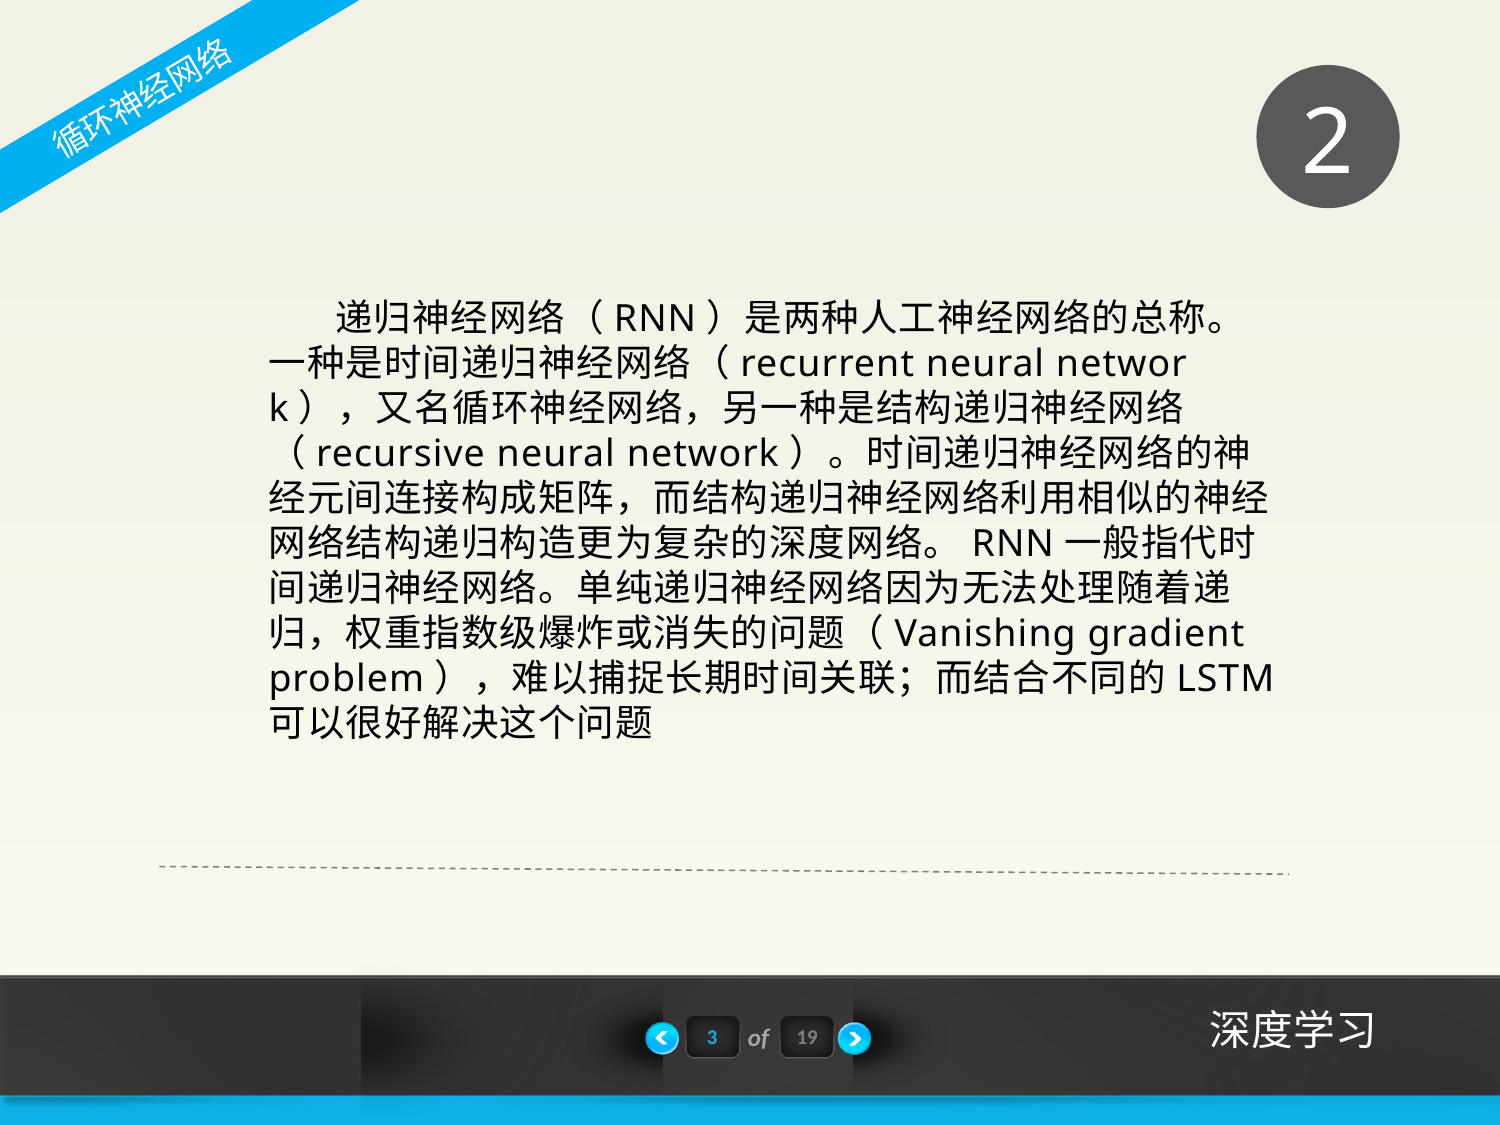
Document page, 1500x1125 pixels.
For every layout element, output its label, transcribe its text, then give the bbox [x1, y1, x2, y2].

text_box 2 [1254, 62, 1402, 211]
picture [0, 0, 250, 148]
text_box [159, 866, 1290, 875]
text_box of [747, 1014, 773, 1059]
text_box 循环神经网络 [0, 0, 360, 214]
text_box 递归神经网络（RNN）是两种人工神经网络的总称。一种是时间递归神经网络（recurrent neural network），又名循环神经网络，另一种是结构递归神经网络（recursive neural network）。时间递归神经网络的神经元间连接构成矩阵，而结构递归神经网络利用相似的神经网络结构递归构造更为复杂的深度网络。RNN一般指代时间递归神经网络。单纯递归神经网络因为无法处理随着递归，权重指数级爆炸或消失的问题（Vanishing gradient problem），难以捕捉长期时间关联；而结合不同的LSTM可以很好解决这个问题 [253, 286, 1292, 752]
text_box 深度学习 [1080, 1009, 1500, 1062]
picture [0, 0, 1500, 1096]
